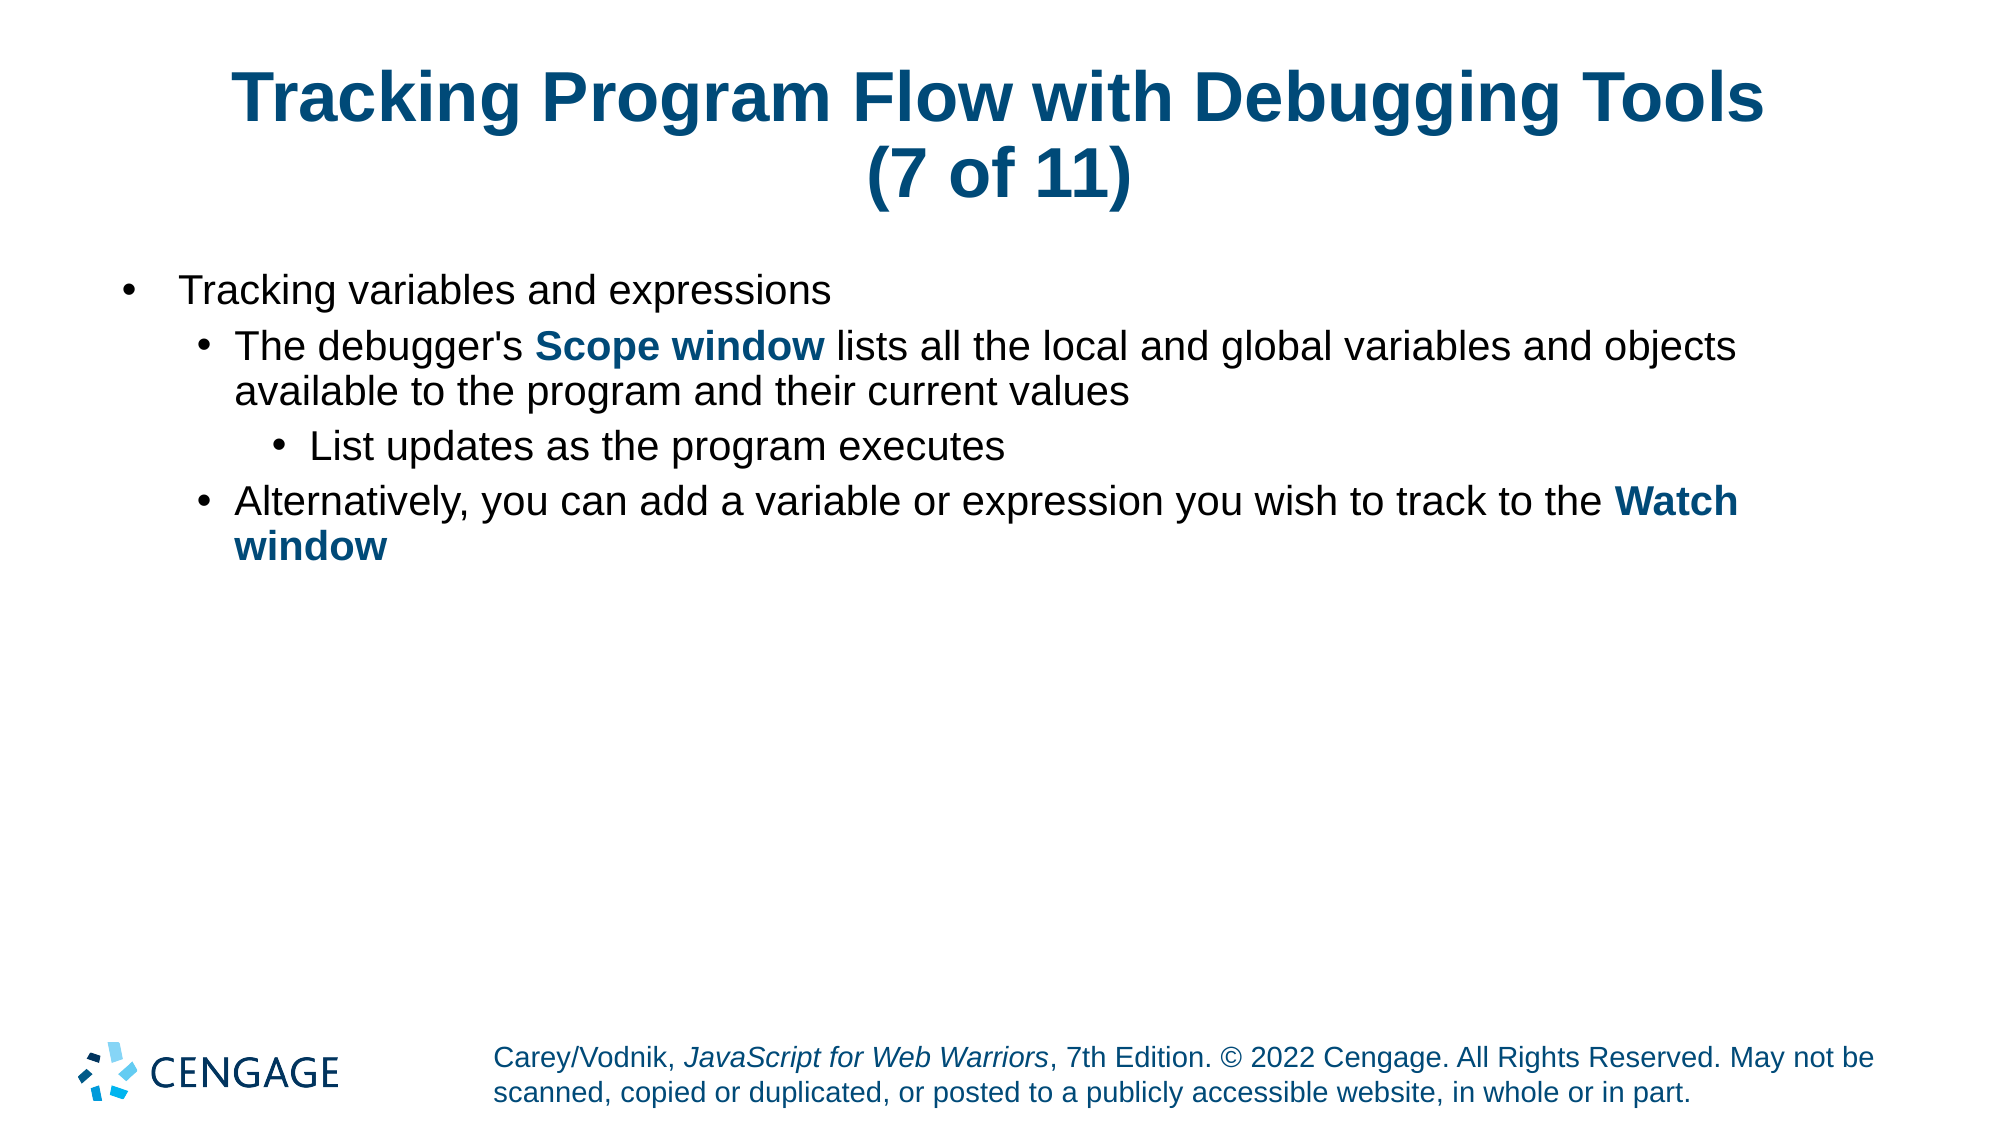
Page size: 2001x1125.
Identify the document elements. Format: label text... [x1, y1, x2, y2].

picture [78, 1042, 338, 1101]
title Tracking Program Flow with Debugging Tools (7 of 11) [137, 59, 1863, 171]
list Tracking variables and expressions The debugger's Scope window lists all the local and global variables and objects available to the program and their current values List updates as the program executes Alternatively, you can add a variable or expression you wish to track to the Watch window [121, 268, 1880, 990]
